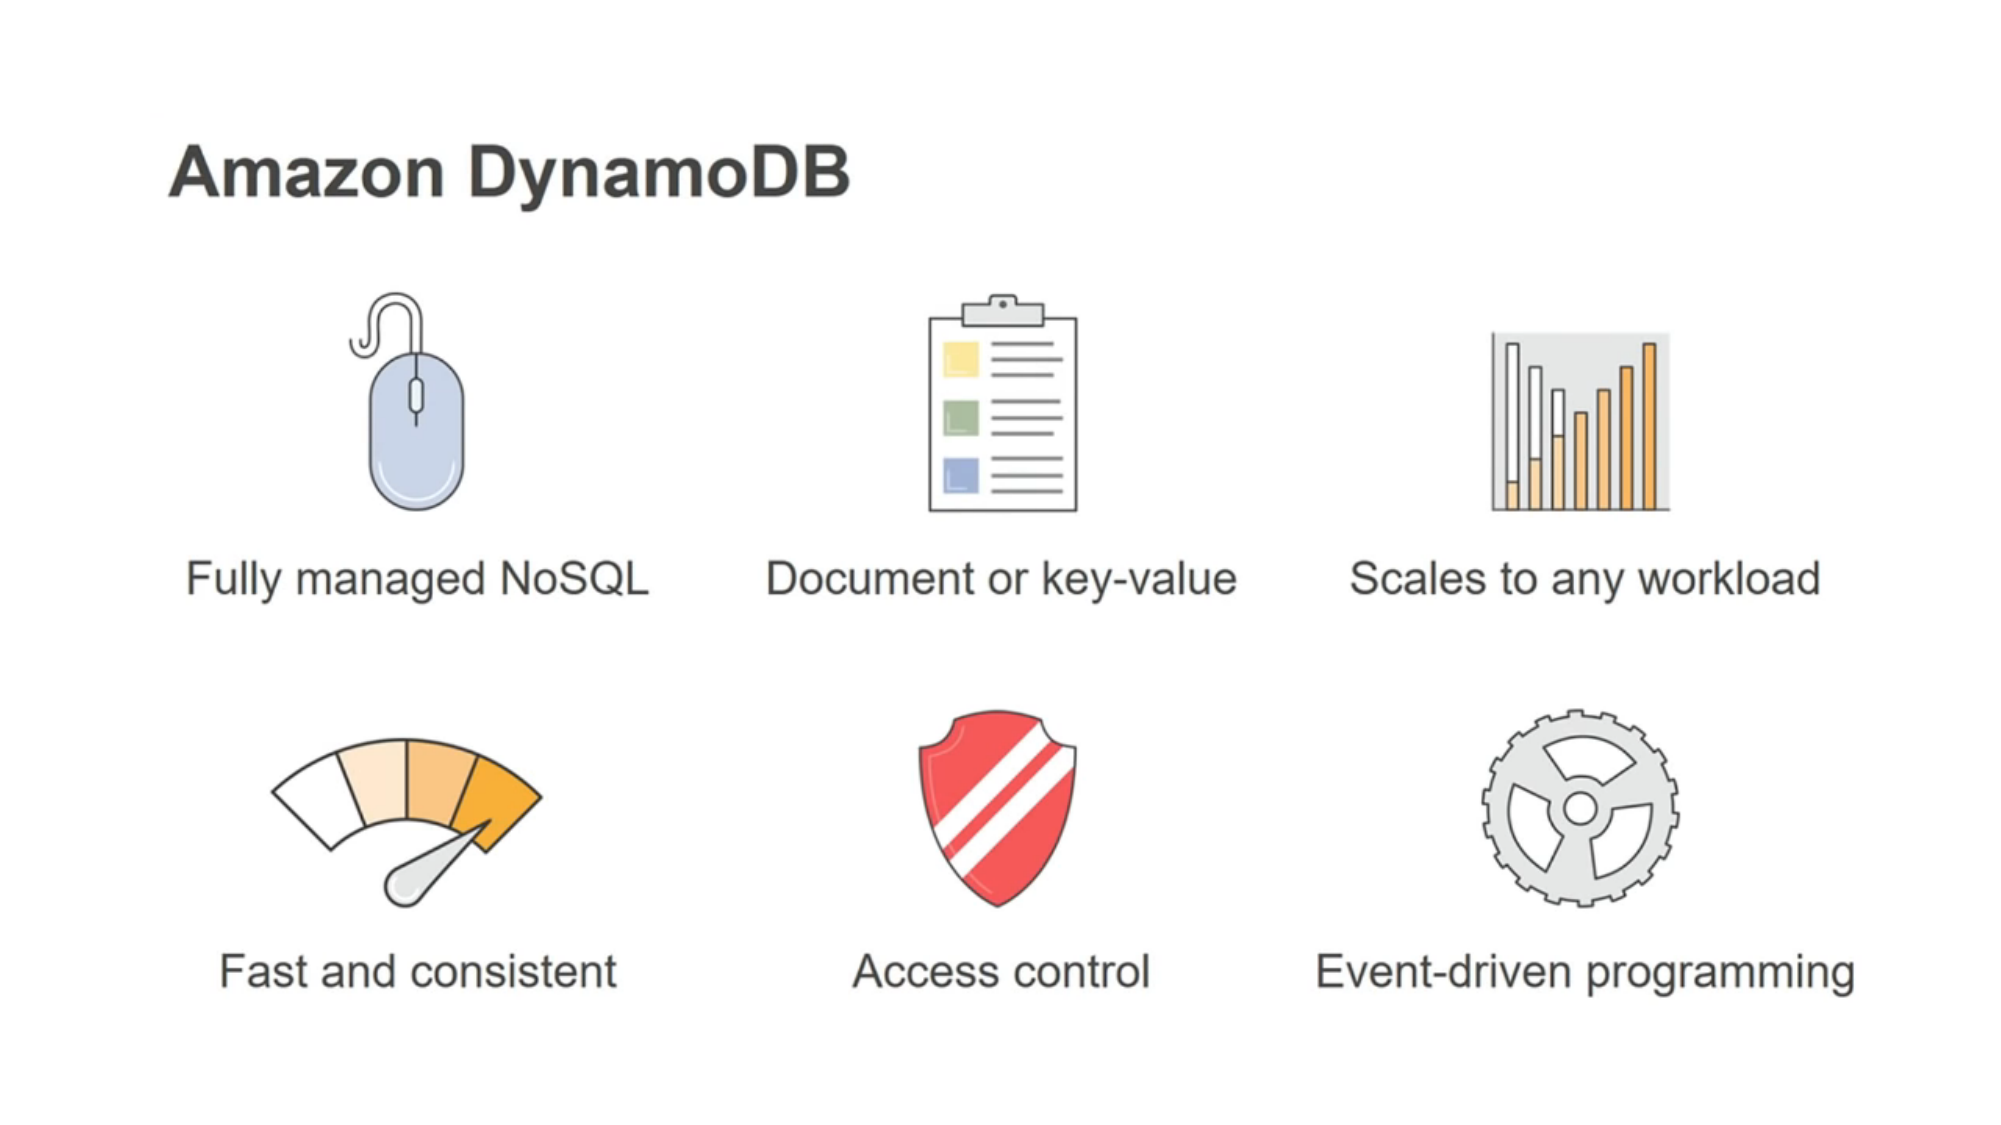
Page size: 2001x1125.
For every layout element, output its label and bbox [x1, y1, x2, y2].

picture [117, 113, 1883, 1012]
